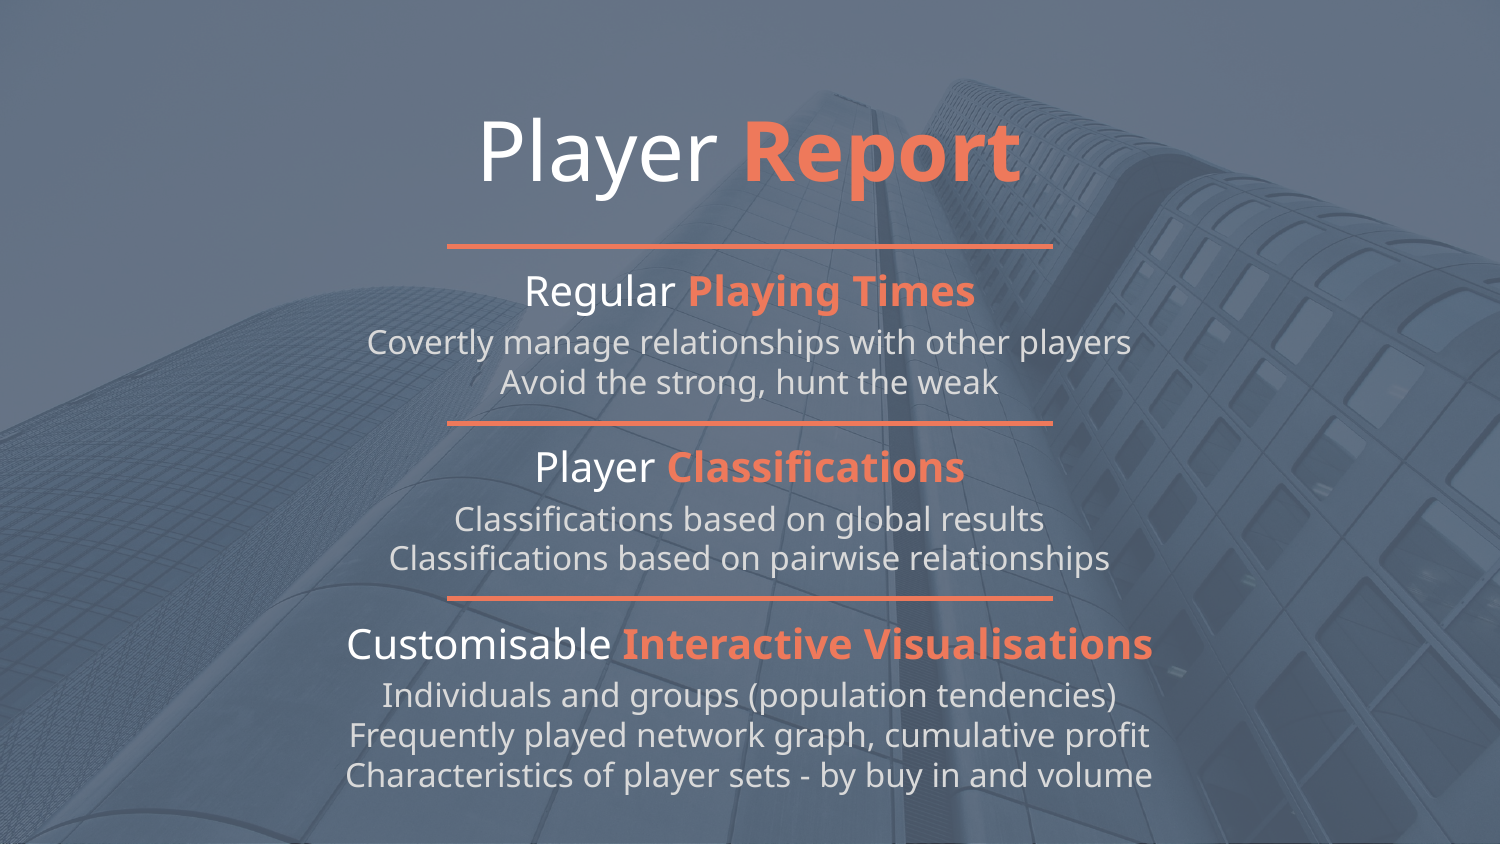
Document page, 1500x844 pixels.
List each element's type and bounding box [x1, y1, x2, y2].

text_box [156, 84, 1344, 760]
text_box [0, 0, 1500, 844]
